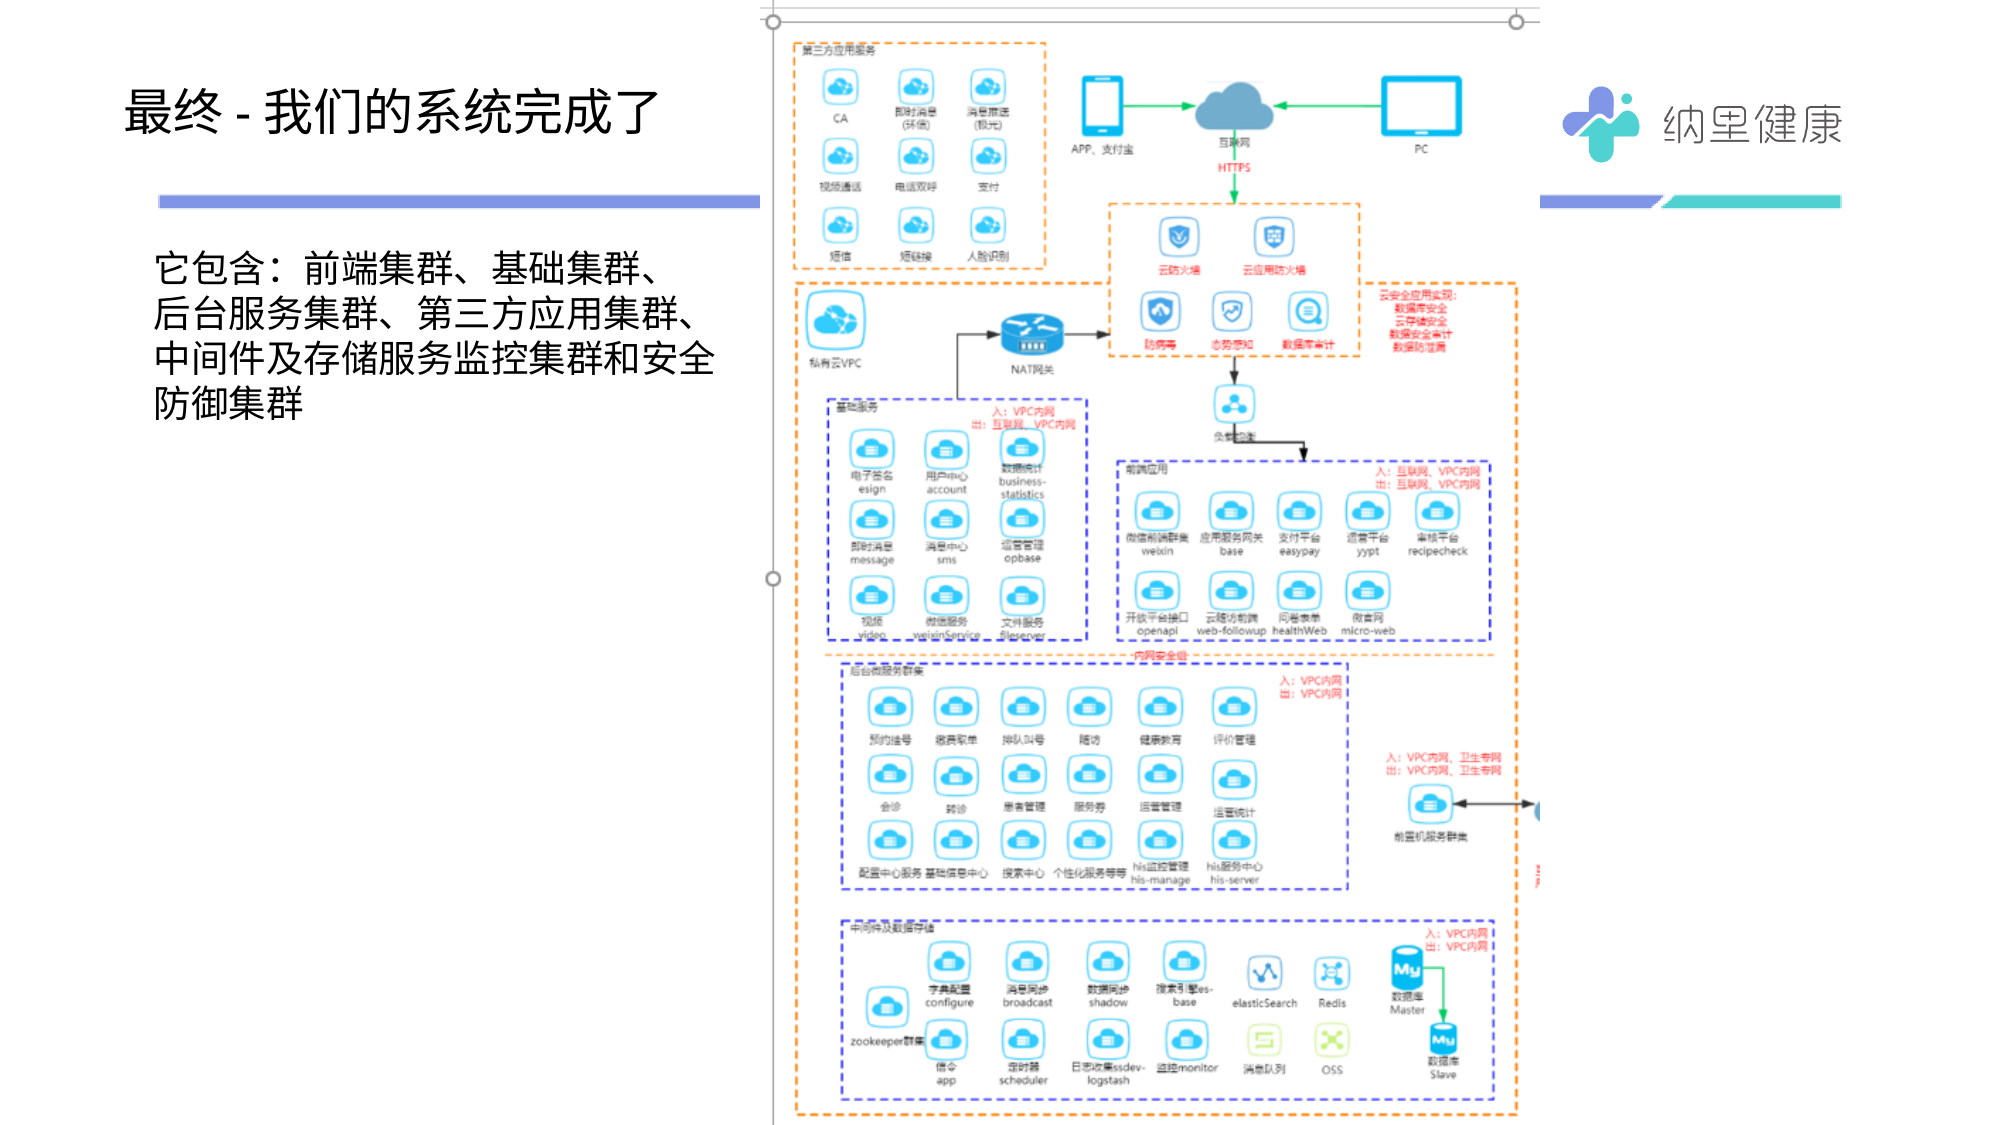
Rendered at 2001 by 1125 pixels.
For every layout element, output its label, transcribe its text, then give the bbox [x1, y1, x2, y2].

picture [0, 0, 2001, 1125]
title 最终-我们的系统完成了 [108, 79, 745, 159]
text_box 它包含：前端集群、基础集群、 后台服务集群、第三方应用集群、 中间件及存储服务监控集群和安全 防御集群 [138, 237, 732, 432]
